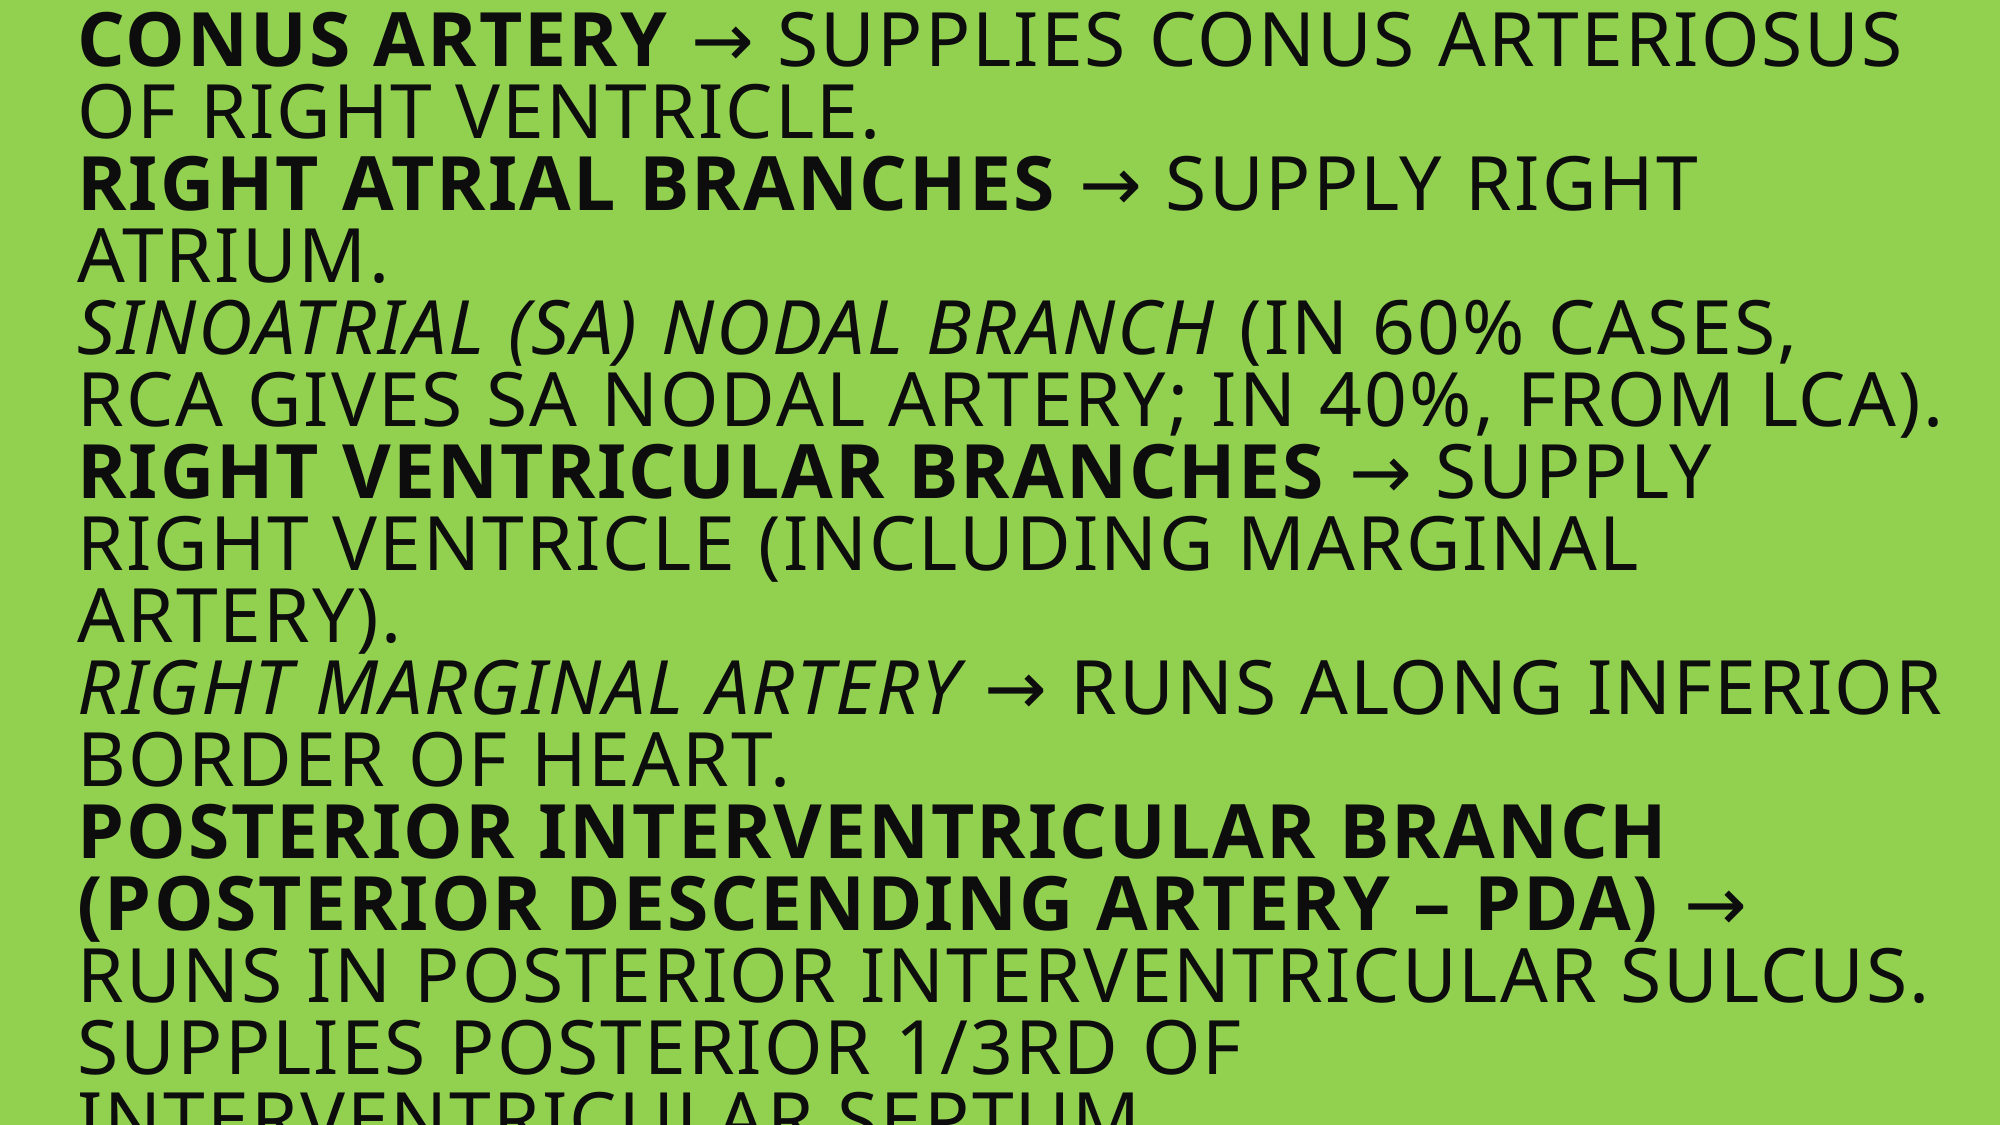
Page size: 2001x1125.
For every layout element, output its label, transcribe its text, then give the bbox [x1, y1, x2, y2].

title Branches of Right Coronary Artery Conus artery → supplies conus arteriosus of right ventricle. Right atrial branches → supply right atrium. Sinoatrial (SA) nodal branch (in 60% cases, RCA gives SA nodal artery; in 40%, from LCA). Right ventricular branches → supply right ventricle (including marginal artery). Right marginal artery → runs along inferior border of heart. Posterior interventricular branch (Posterior descending artery – PDA) → runs in posterior interventricular sulcus. Supplies posterior 1/3rd of interventricular septum. Atrioventricular (AV) nodal branch → arises near crux of heart; supplies AV node. [62, 105, 1972, 1125]
